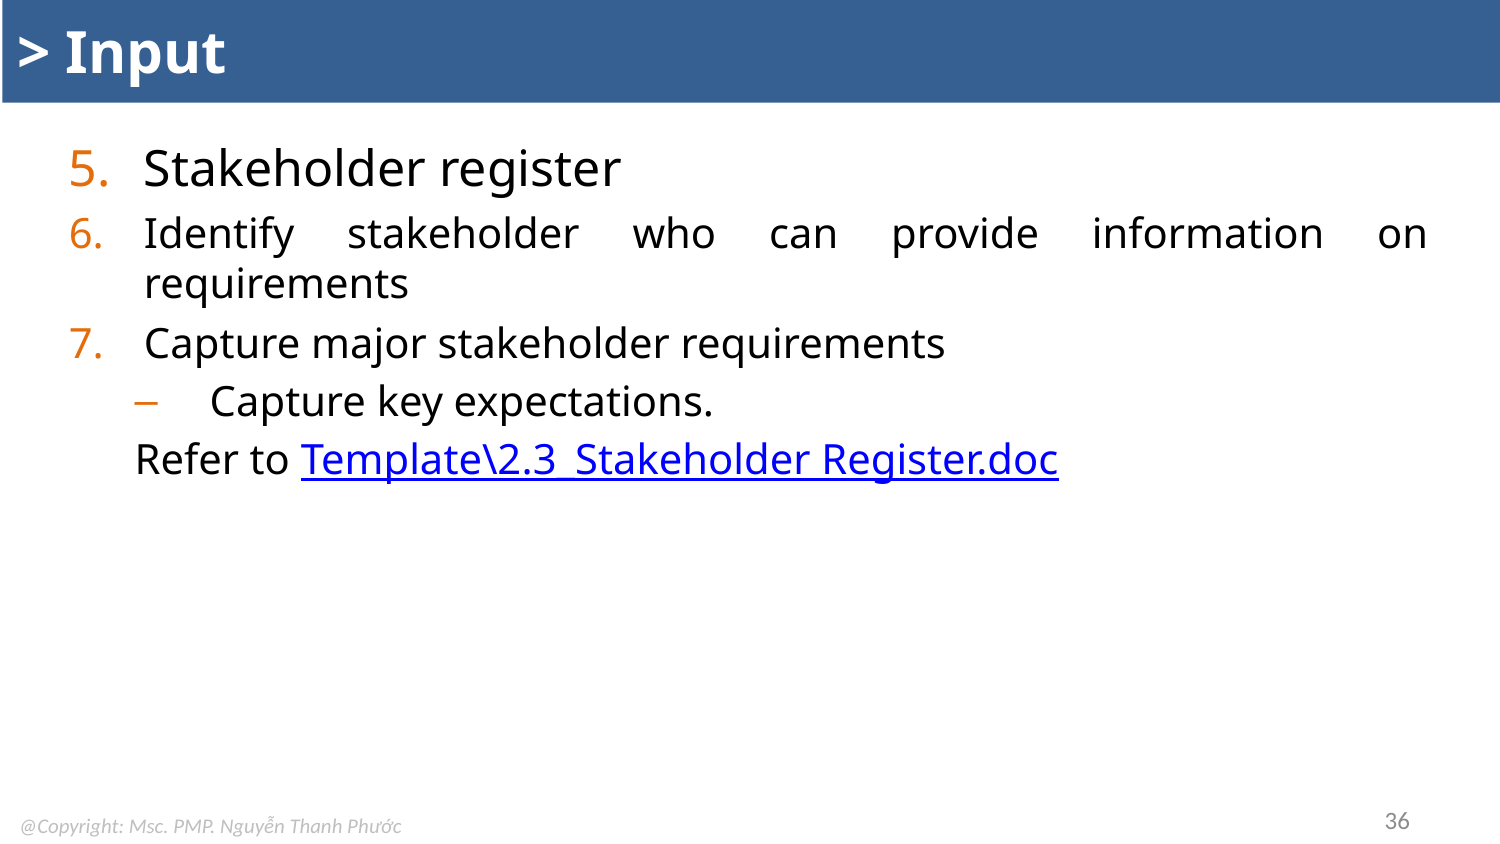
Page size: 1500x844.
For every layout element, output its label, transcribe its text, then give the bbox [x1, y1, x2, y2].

list Stakeholder register Identify stakeholder who can provide information on requirements Capture major stakeholder requirements Capture key expectations. Refer to Template\2.3_Stakeholder Register.doc [44, 128, 1444, 843]
title > Input [2, 0, 1500, 103]
